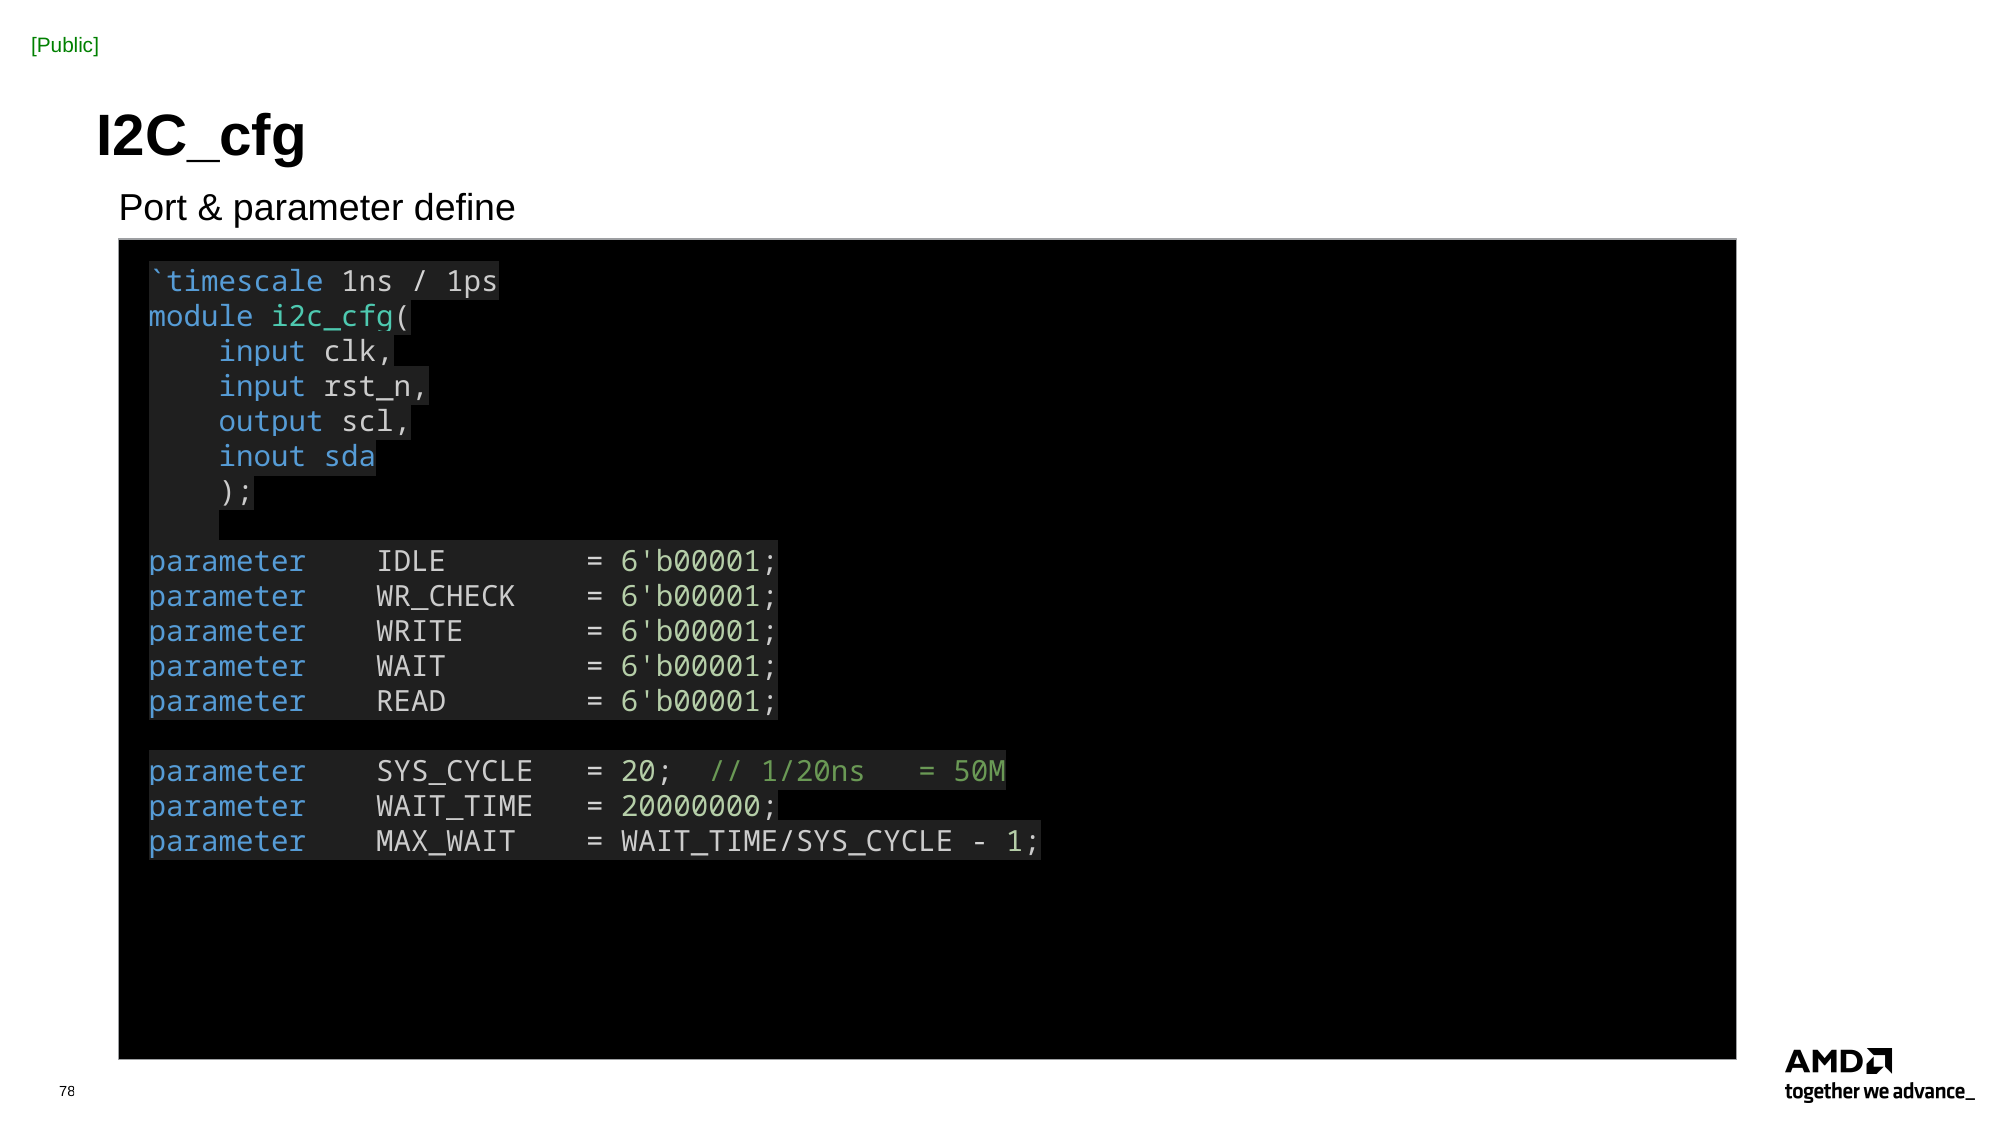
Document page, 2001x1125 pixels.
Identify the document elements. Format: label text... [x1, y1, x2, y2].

text_box Port & parameter define [118, 183, 1270, 229]
text_box `timescale 1ns / 1ps module i2c_cfg( input clk, input rst_n, output scl, inout sda ); parameter IDLE = 6'b00001; parameter WR_CHECK = 6'b00001; parameter WRITE = 6'b00001; parameter WAIT = 6'b00001; parameter READ = 6'b00001; parameter SYS_CYCLE = 20; // 1/20ns = 50M parameter WAIT_TIME = 20000000; parameter MAX_WAIT = WAIT_TIME/SYS_CYCLE - 1; [118, 238, 1737, 1060]
picture [1785, 1048, 1975, 1103]
title I2C_cfg [96, 97, 1904, 168]
